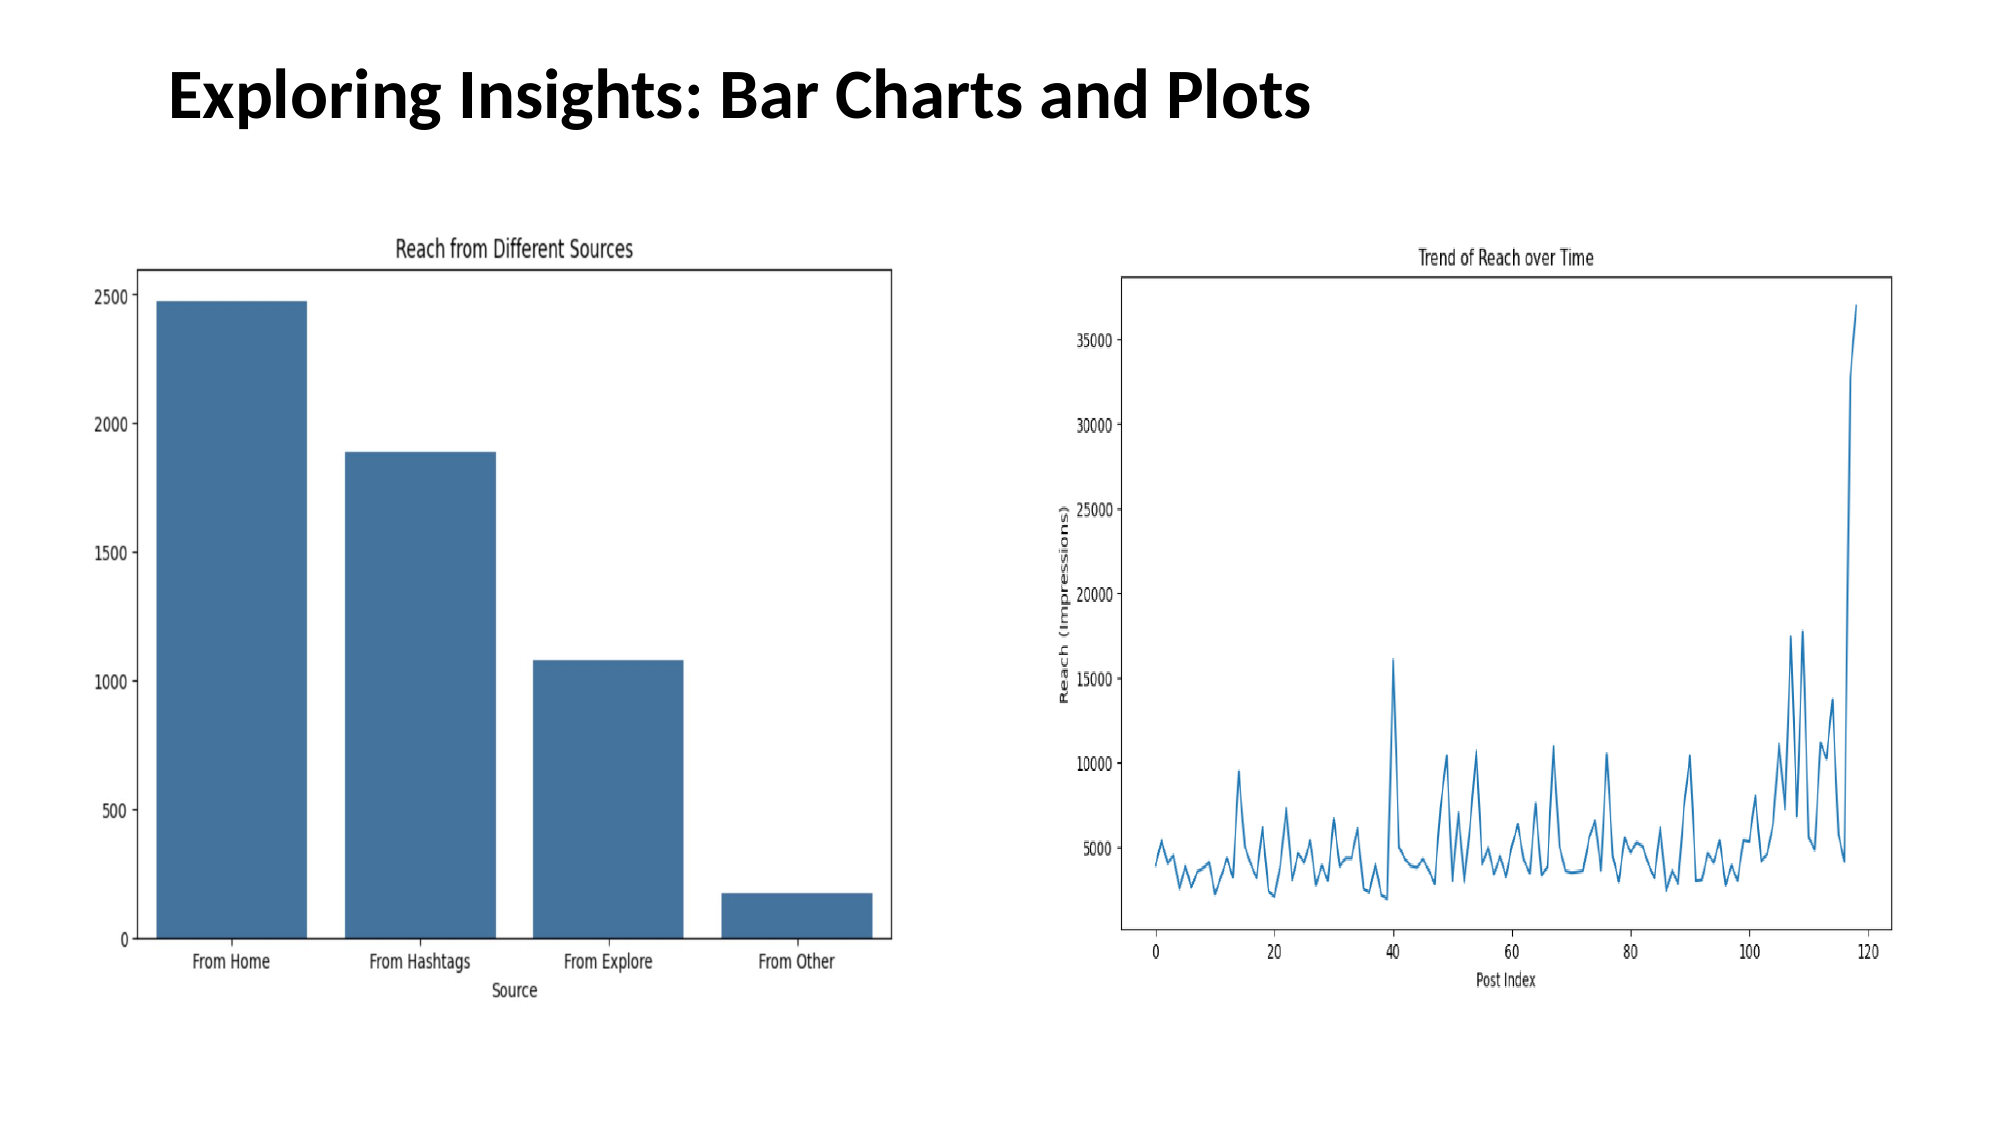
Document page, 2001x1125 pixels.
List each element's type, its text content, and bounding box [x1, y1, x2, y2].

picture [91, 219, 951, 1010]
picture [1028, 219, 1913, 1010]
title Exploring Insights: Bar Charts and Plots [166, 45, 1829, 236]
